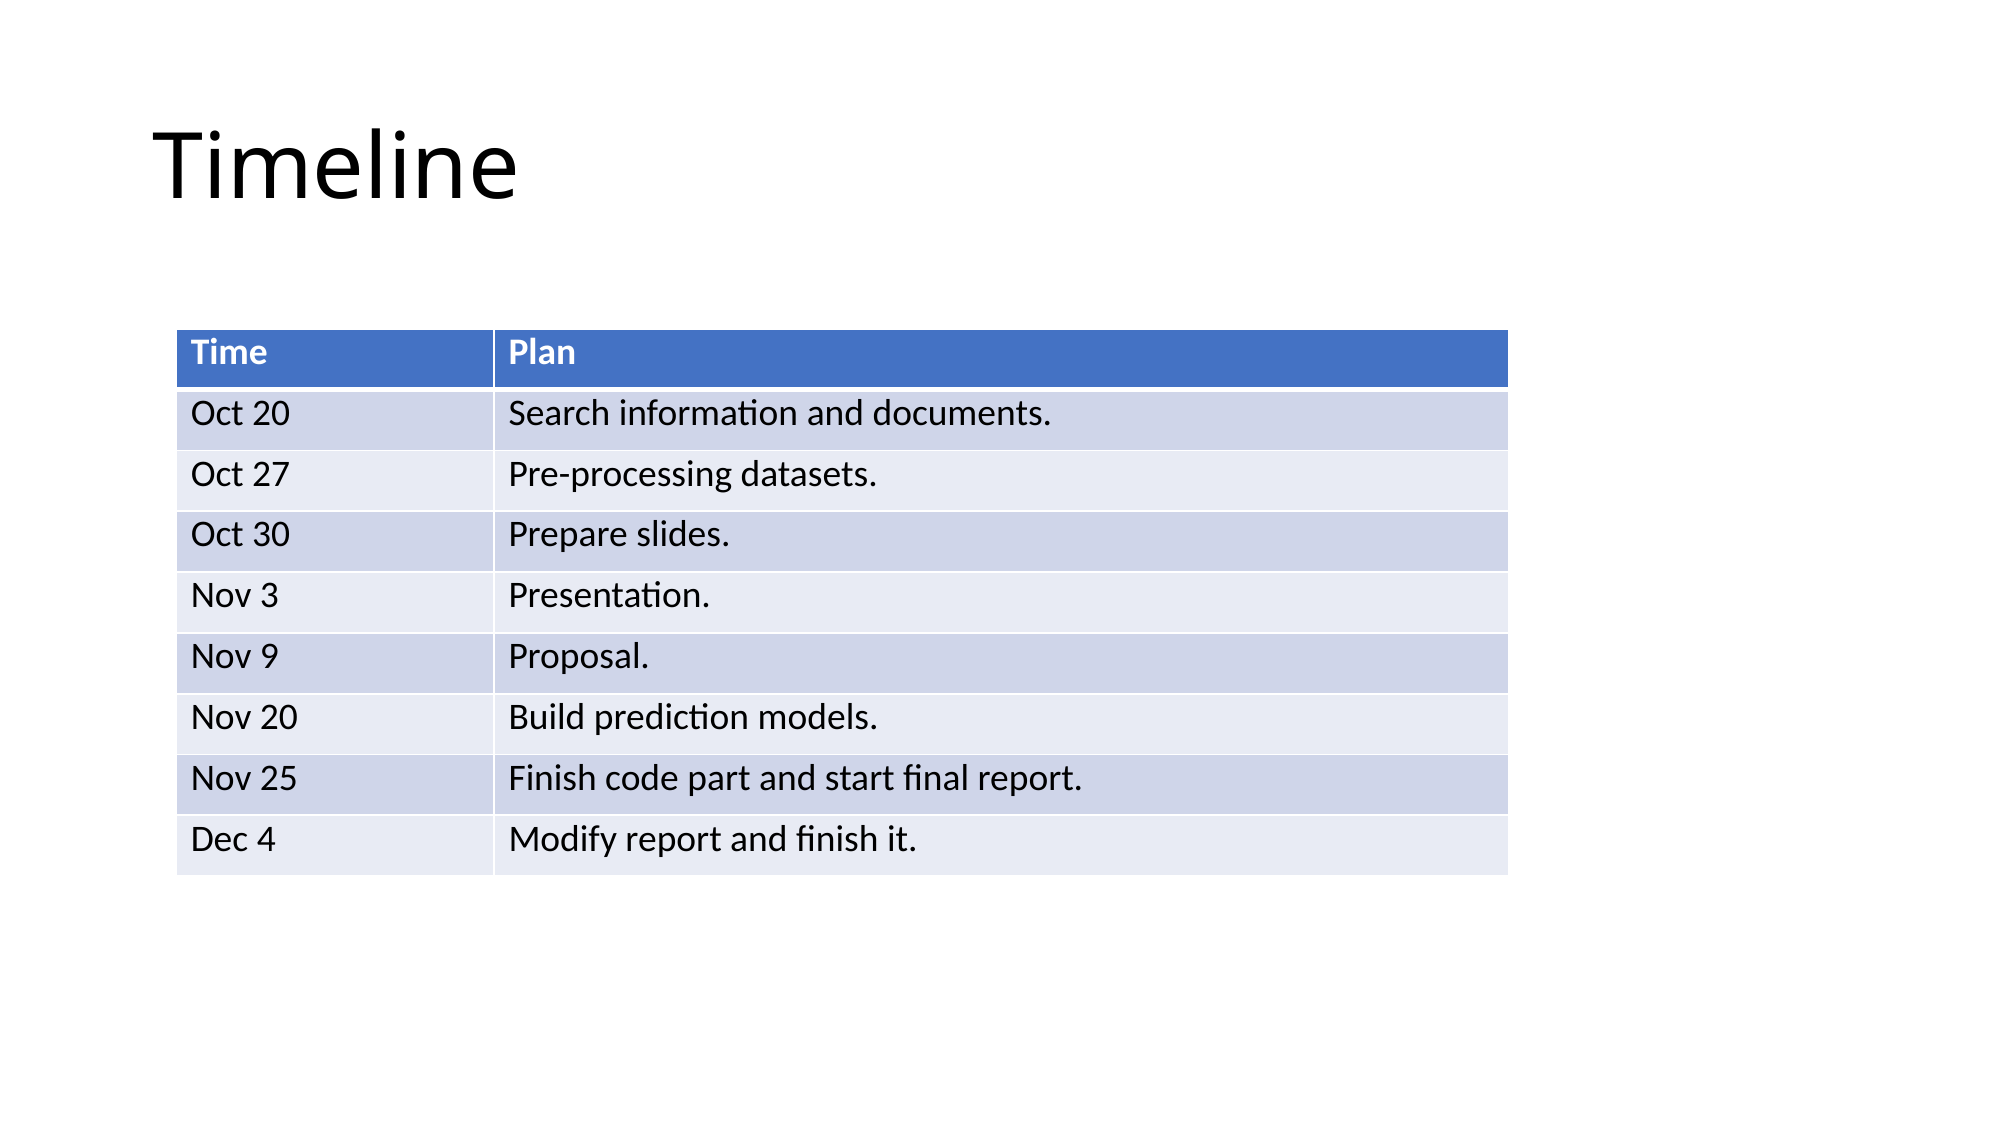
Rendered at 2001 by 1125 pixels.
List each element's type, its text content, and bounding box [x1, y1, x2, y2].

table_cell Pre-processing datasets. [495, 451, 1508, 510]
table_cell Search information and documents. [495, 392, 1508, 450]
table_cell Nov 20 [177, 695, 493, 754]
table_cell Oct 20 [177, 392, 493, 450]
table_header Time [177, 330, 493, 387]
table_header Plan [495, 330, 1508, 387]
table_cell Nov 9 [177, 634, 493, 693]
table_cell Proposal. [495, 634, 1508, 693]
table_cell Dec 4 [177, 816, 493, 875]
table_cell Prepare slides. [495, 512, 1508, 571]
table_cell Build prediction models. [495, 695, 1508, 754]
table_cell Modify report and finish it. [495, 816, 1508, 875]
table_cell Oct 27 [177, 451, 493, 510]
table_cell Nov 25 [177, 755, 493, 814]
table_cell Presentation. [495, 573, 1508, 632]
table_cell Finish code part and start final report. [495, 755, 1508, 814]
title Timeline [137, 59, 1863, 278]
table_cell Nov 3 [177, 573, 493, 632]
table_cell Oct 30 [177, 512, 493, 571]
